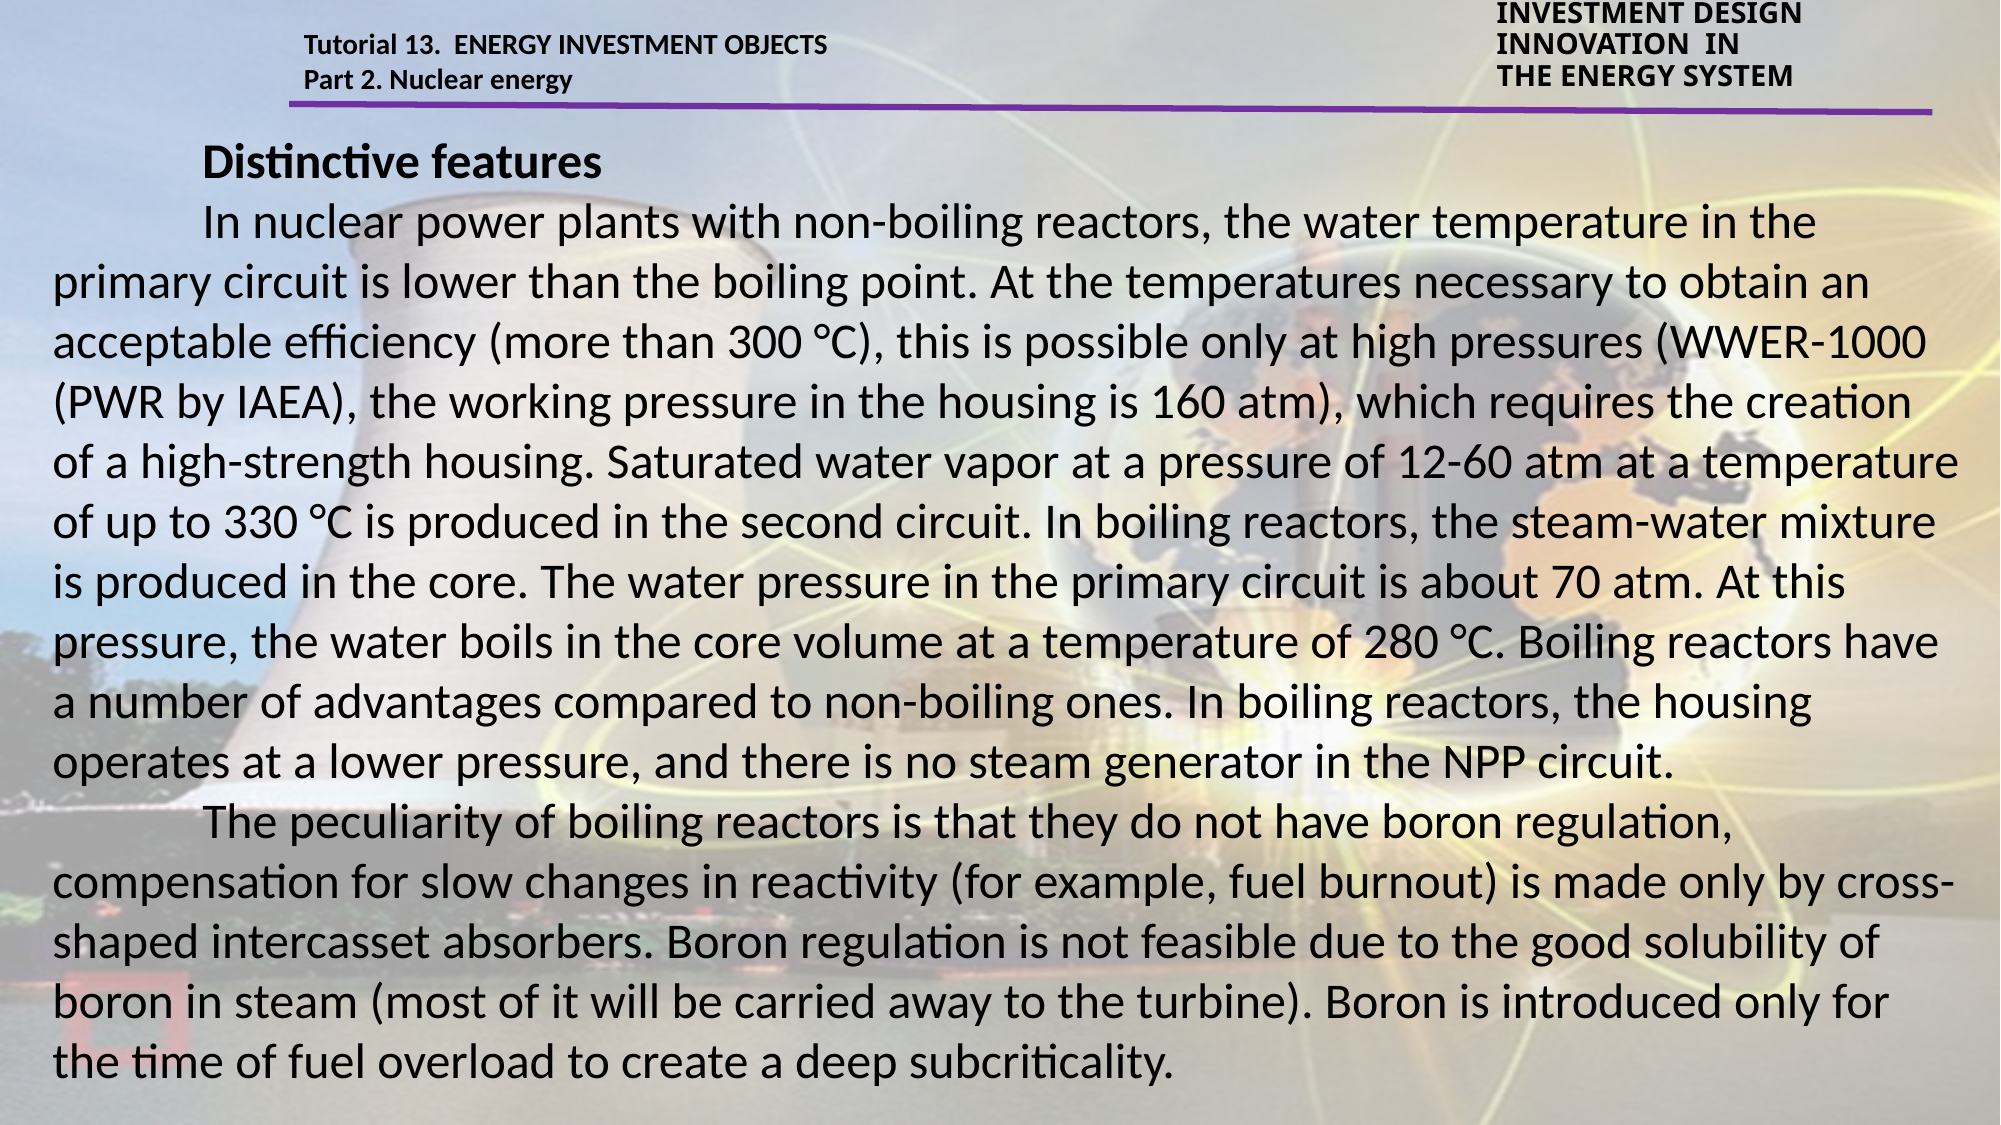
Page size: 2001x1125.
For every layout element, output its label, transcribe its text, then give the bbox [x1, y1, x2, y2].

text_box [289, 103, 1933, 113]
text_box INVESTMENT DESIGN INNOVATION IN THE ENERGY SYSTEM [1481, 31, 1980, 100]
text_box Tutorial 13. ENERGY INVESTMENT OBJECTS Part 2. Nuclear energy [289, 18, 920, 103]
text_box Distinctive features In nuclear power plants with non-boiling reactors, the water temperature in the primary circuit is lower than the boiling point. At the temperatures necessary to obtain an acceptable efficiency (more than 300 °C), this is possible only at high pressures (WWER-1000 (PWR by IAEA), the working pressure in the housing is 160 atm), which requires the creation of a high-strength housing. Saturated water vapor at a pressure of 12-60 atm at a temperature of up to 330 °C is produced in the second circuit. In boiling reactors, the steam-water mixture is produced in the core. The water pressure in the primary circuit is about 70 atm. At this pressure, the water boils in the core volume at a temperature of 280 °C. Boiling reactors have a number of advantages compared to non-boiling ones. In boiling reactors, the housing operates at a lower pressure, and there is no steam generator in the NPP circuit. The peculiarity of boiling reactors is that they do not have boron regulation, compensation for slow changes in reactivity (for example, fuel burnout) is made only by cross-shaped intercasset absorbers. Boron regulation is not feasible due to the good solubility of boron in steam (most of it will be carried away to the turbine). Boron is introduced only for the time of fuel overload to create a deep subcriticality. [37, 121, 1980, 1096]
